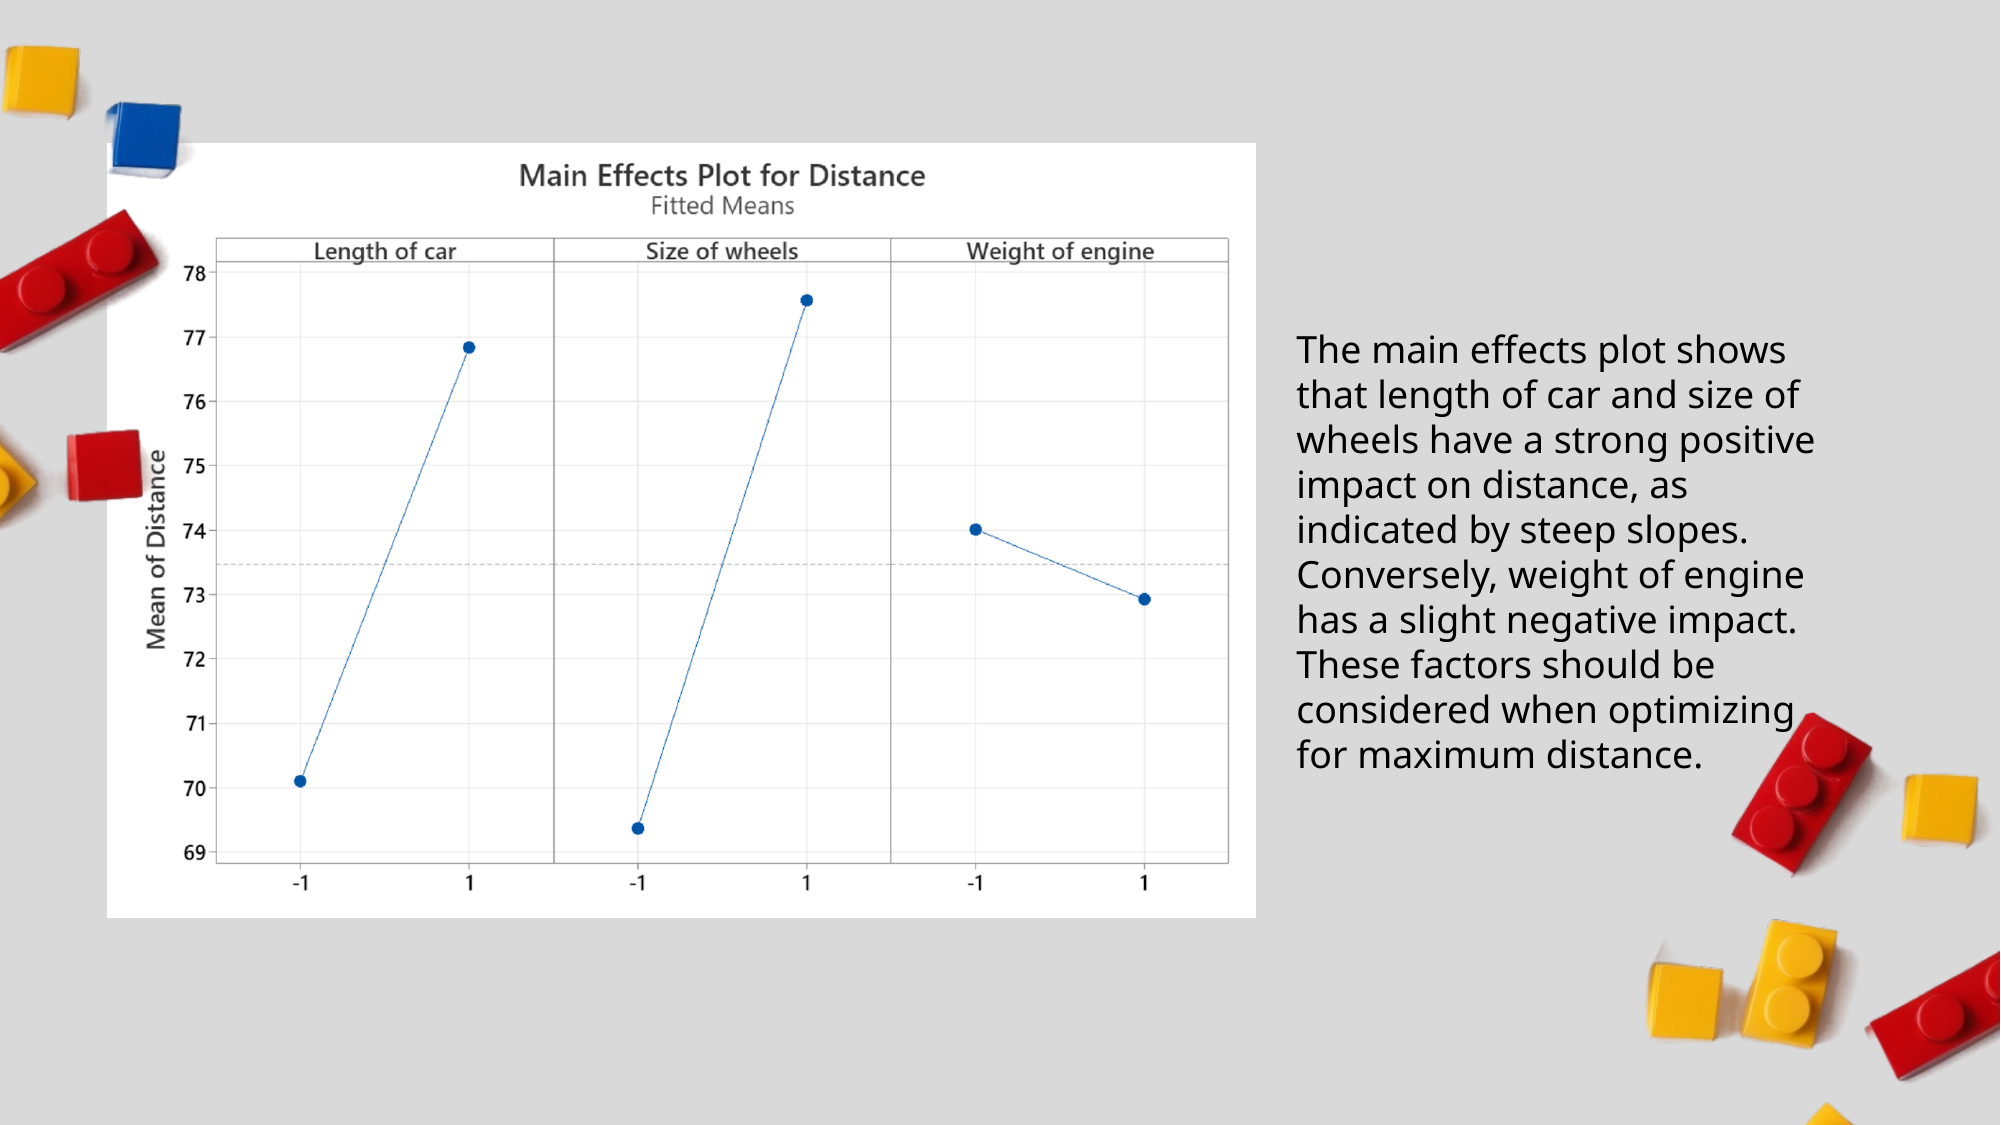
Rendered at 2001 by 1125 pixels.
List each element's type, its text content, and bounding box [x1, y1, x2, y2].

picture [1608, 711, 2000, 1125]
picture [0, 0, 1257, 919]
text_box The main effects plot shows that length of car and size of wheels have a strong positive impact on distance, as indicated by steep slopes. Conversely, weight of engine has a slight negative impact. These factors should be considered when optimizing for maximum distance. [1281, 318, 1857, 784]
